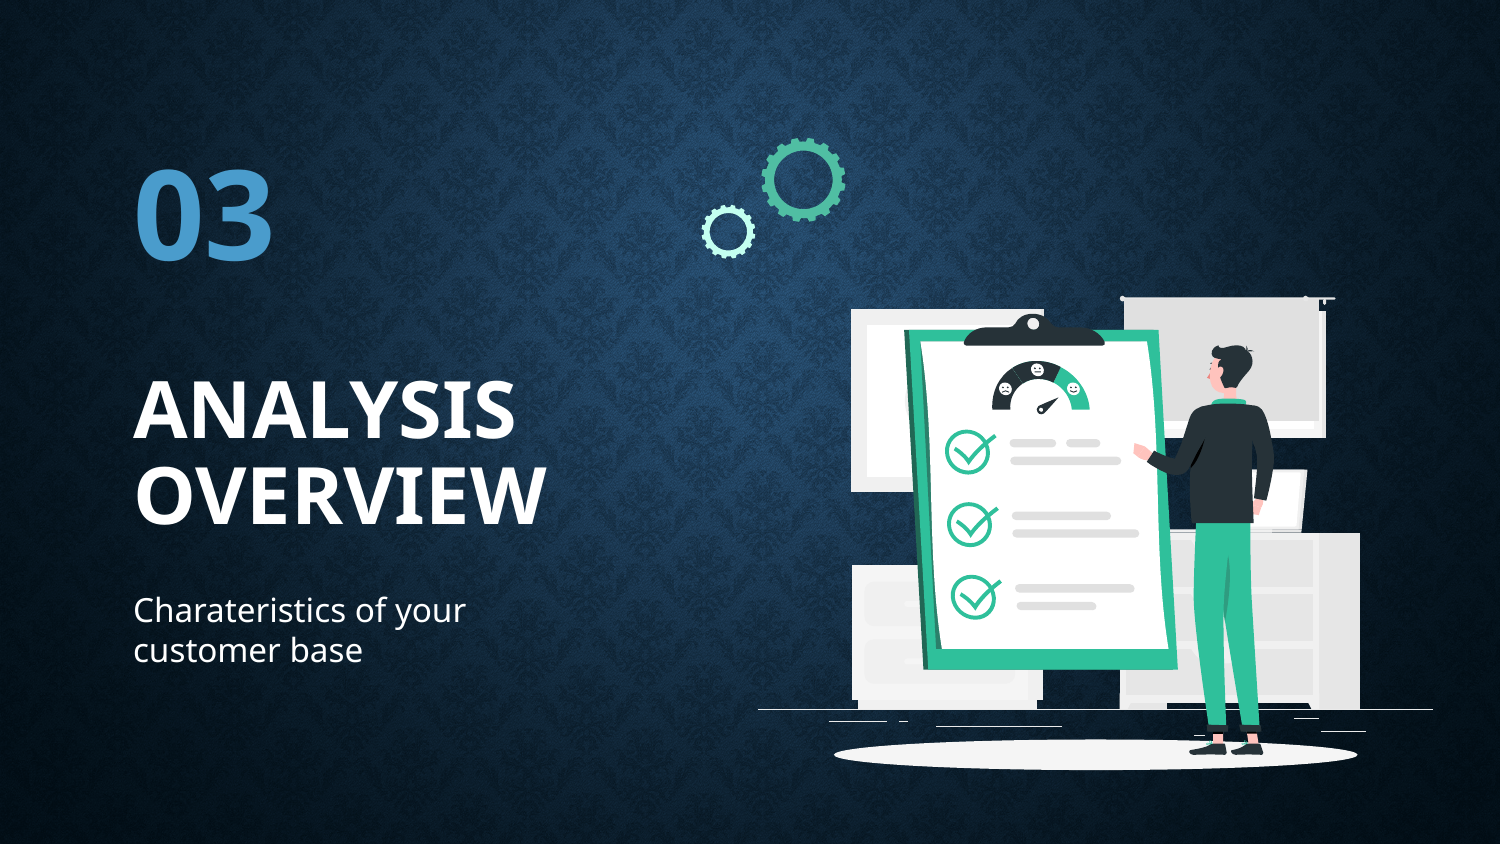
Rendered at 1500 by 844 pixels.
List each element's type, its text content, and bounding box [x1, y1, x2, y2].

text_box [761, 137, 846, 222]
title 03 [118, 137, 374, 311]
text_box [757, 295, 1434, 771]
text_box [701, 204, 756, 259]
title Analysis Overview [118, 344, 621, 557]
subtitle Charateristics of your customer base [118, 587, 567, 684]
